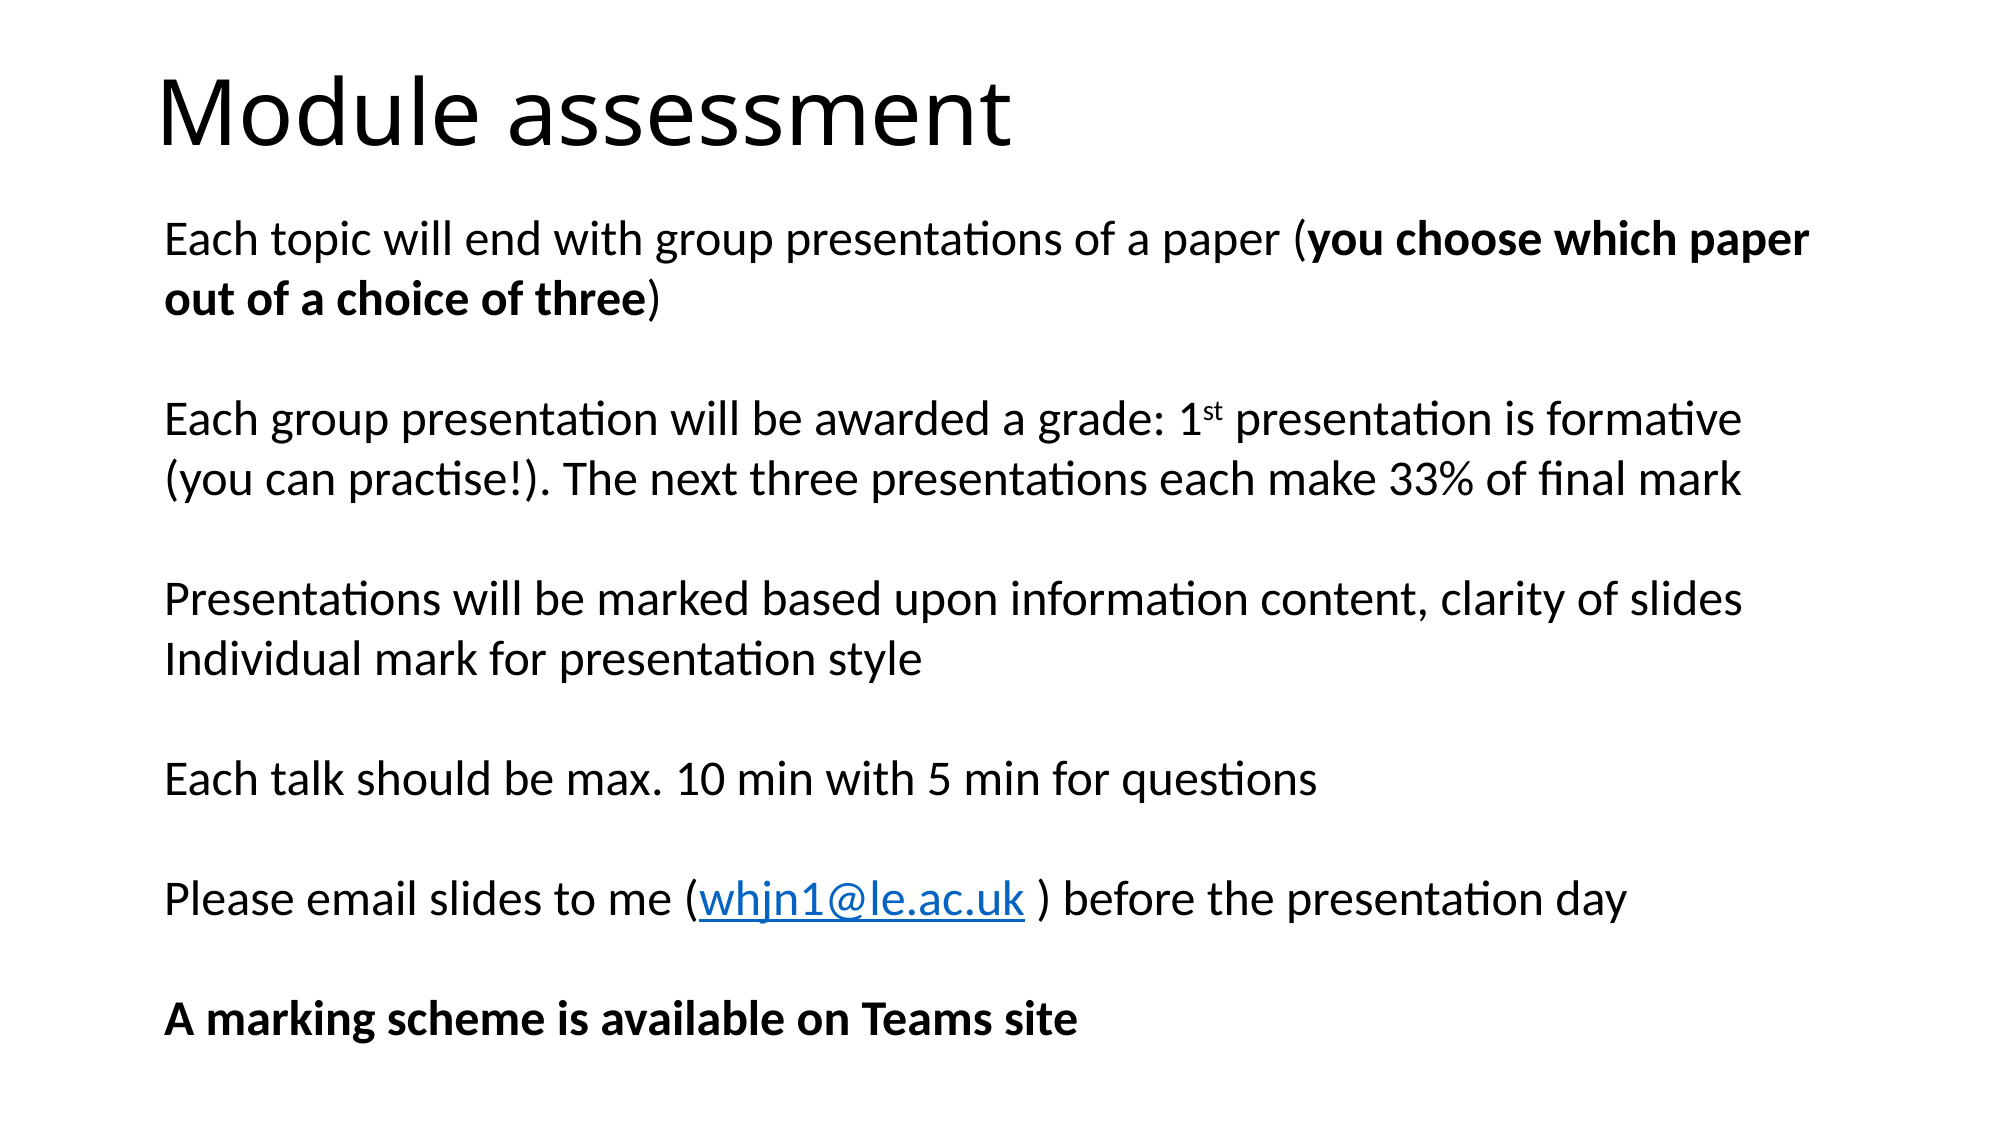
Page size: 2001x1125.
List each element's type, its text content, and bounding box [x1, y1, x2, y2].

title Module assessment [140, 6, 1866, 225]
text_box Each topic will end with group presentations of a paper (you choose which paper out of a choice of three) Each group presentation will be awarded a grade: 1st presentation is formative (you can practise!). The next three presentations each make 33% of final mark Presentations will be marked based upon information content, clarity of slides Individual mark for presentation style Each talk should be max. 10 min with 5 min for questions Please email slides to me (whjn1@le.ac.uk ) before the presentation day A marking scheme is available on Teams site [149, 198, 1826, 1054]
